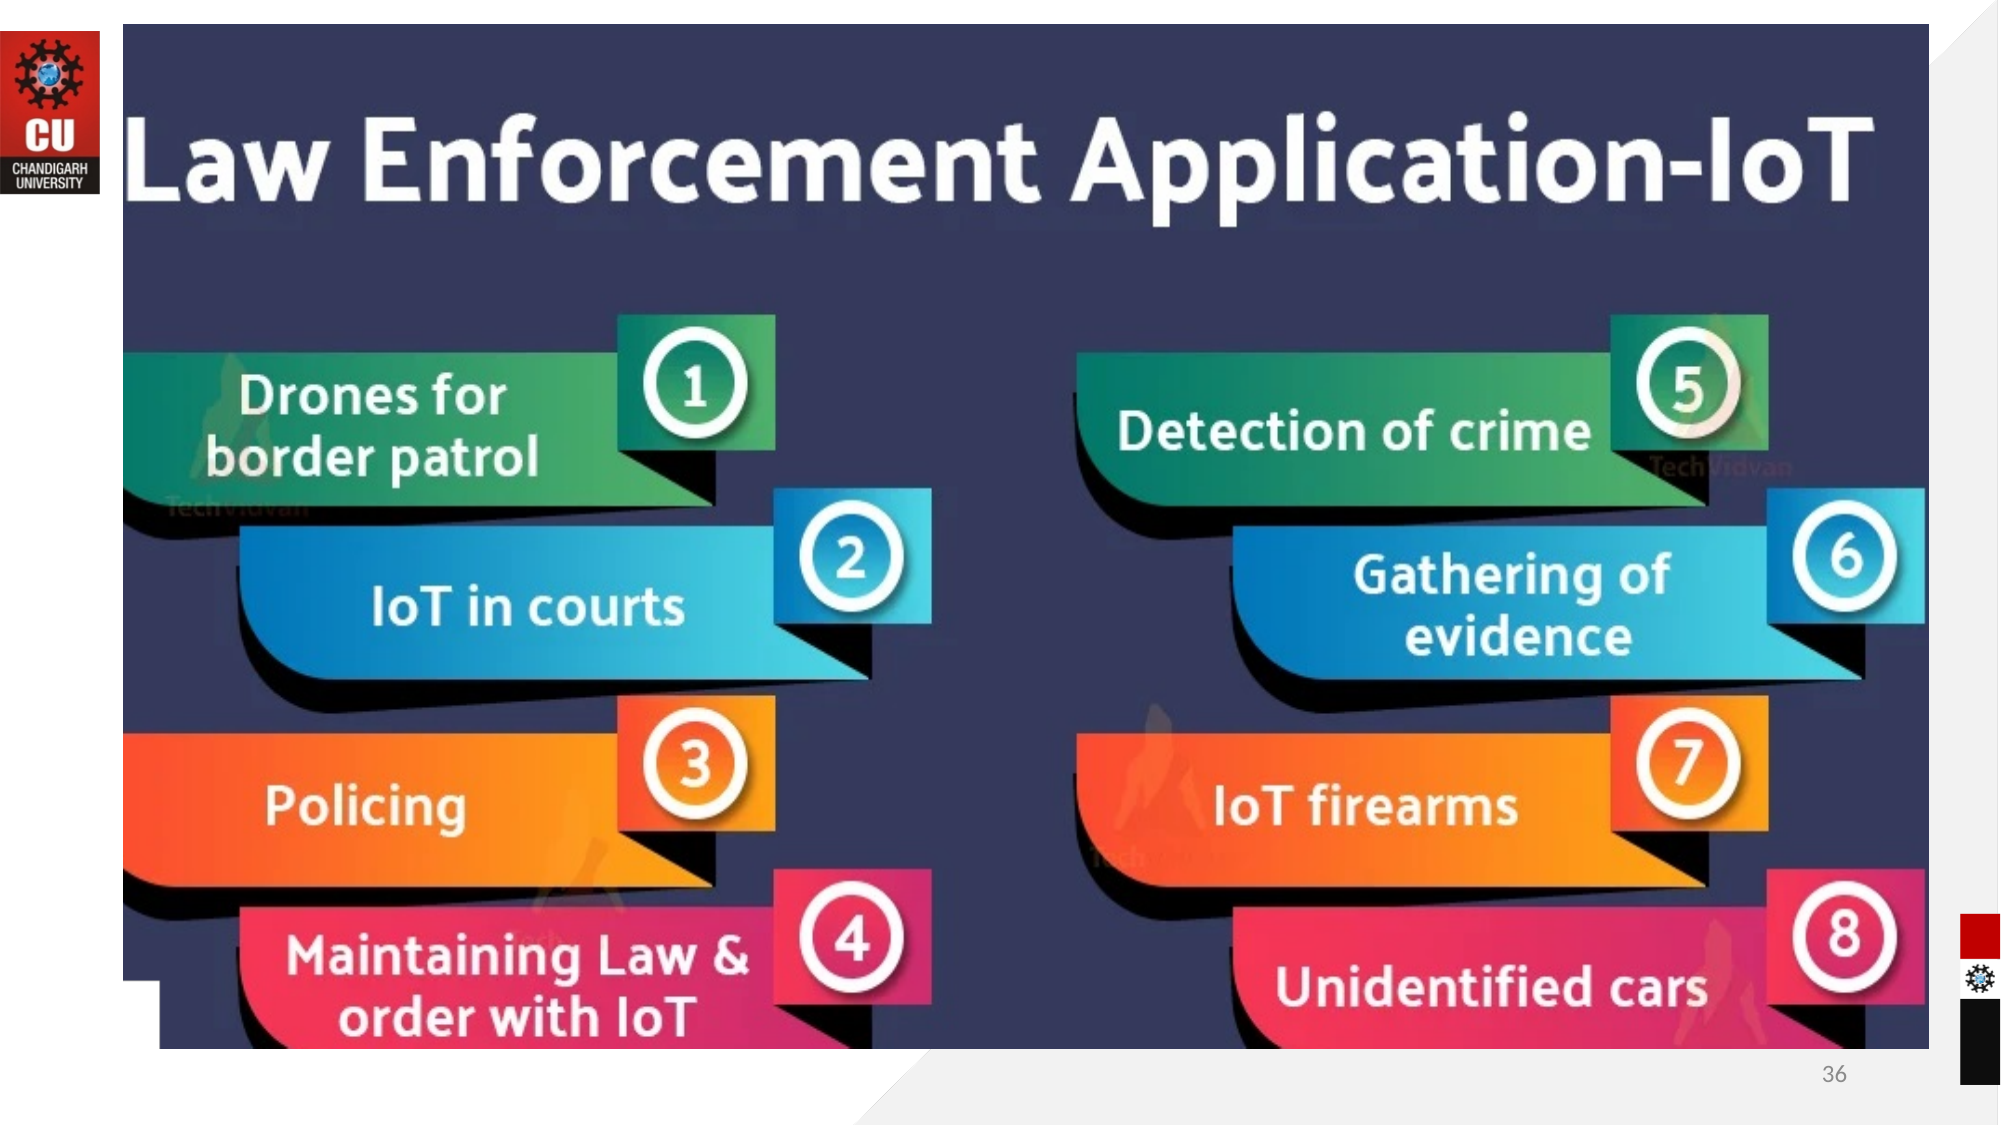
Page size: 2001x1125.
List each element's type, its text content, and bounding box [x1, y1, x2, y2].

picture [0, 0, 2001, 1125]
slide_number 36 [1412, 1049, 1863, 1103]
